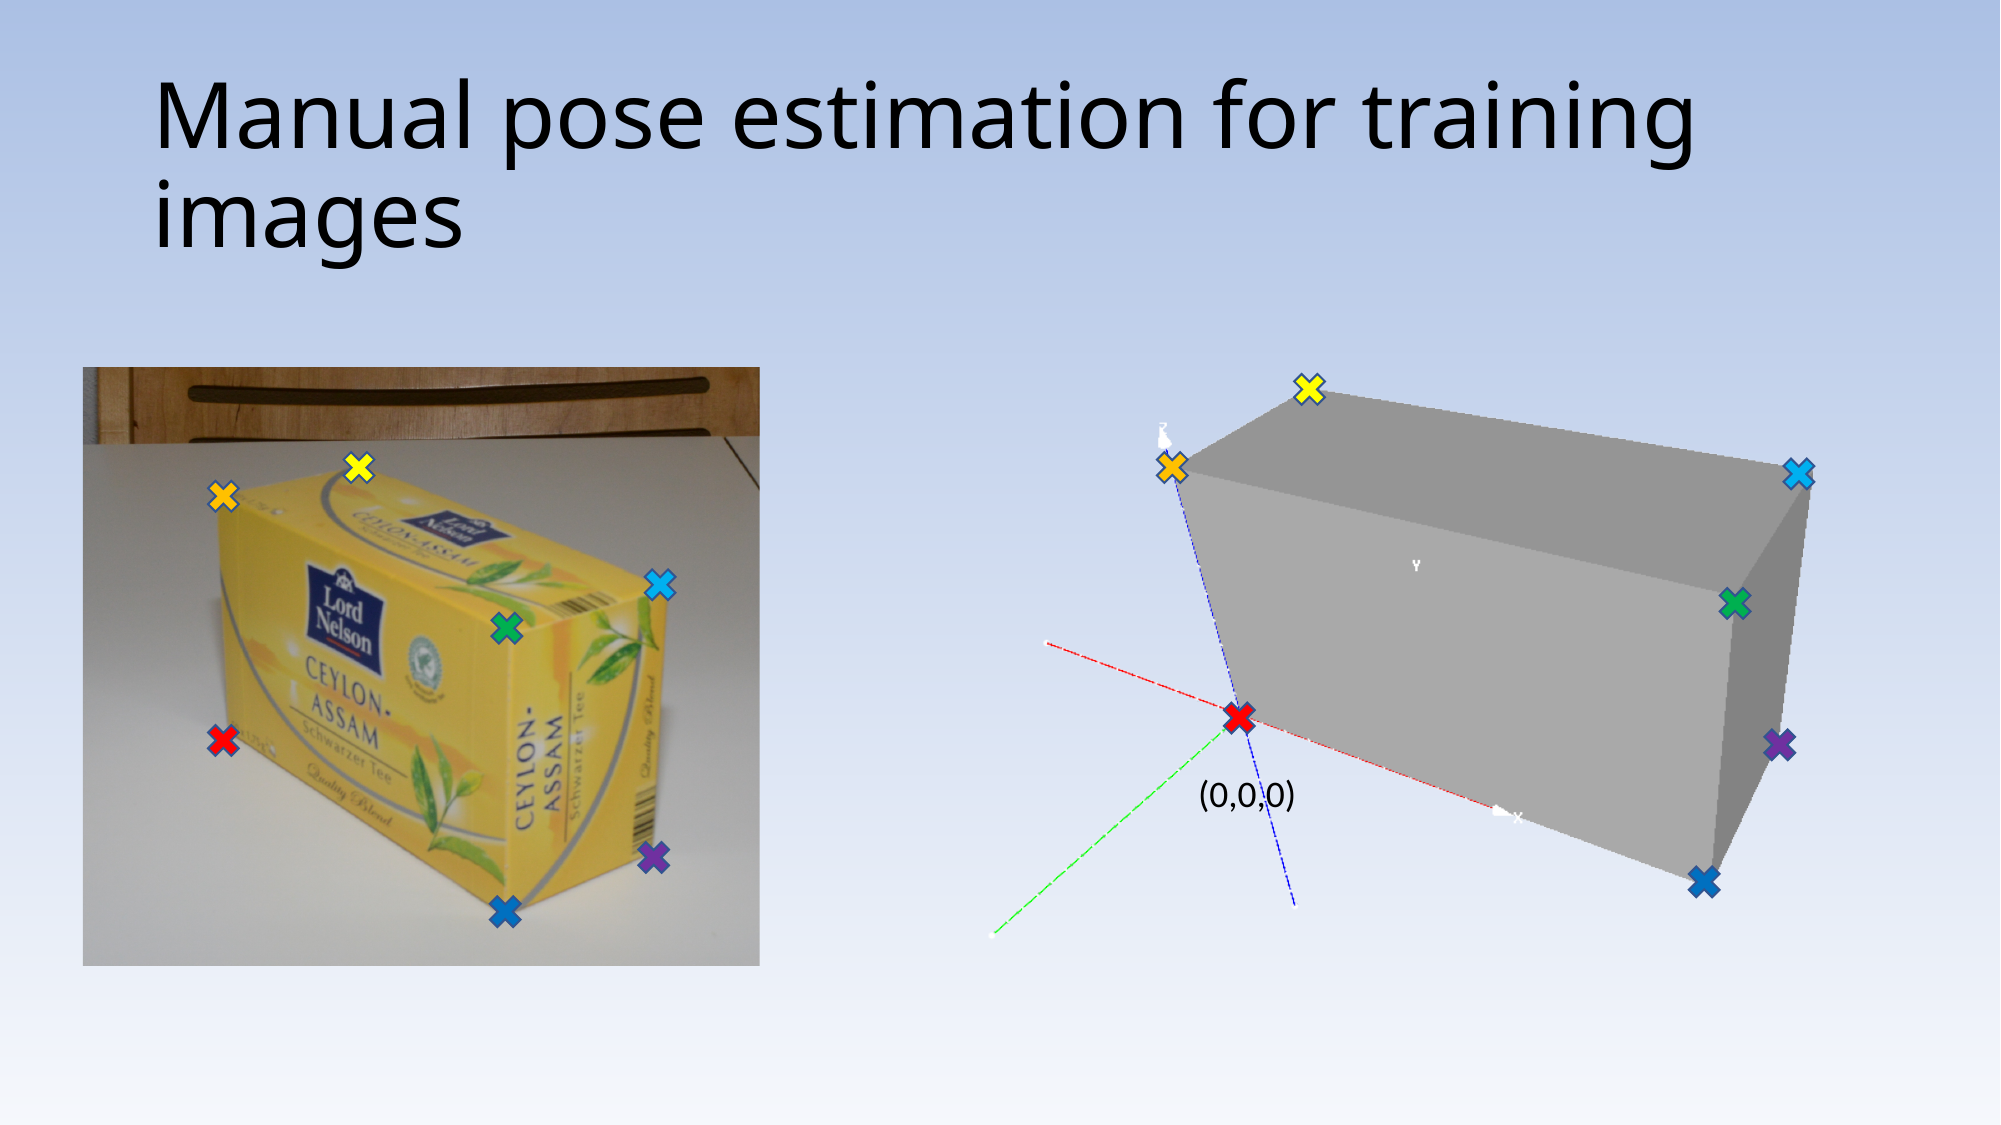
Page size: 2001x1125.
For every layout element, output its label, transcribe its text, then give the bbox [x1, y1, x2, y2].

title Manual pose estimation for training images [137, 59, 1863, 278]
picture [986, 366, 1845, 966]
picture [82, 366, 760, 966]
